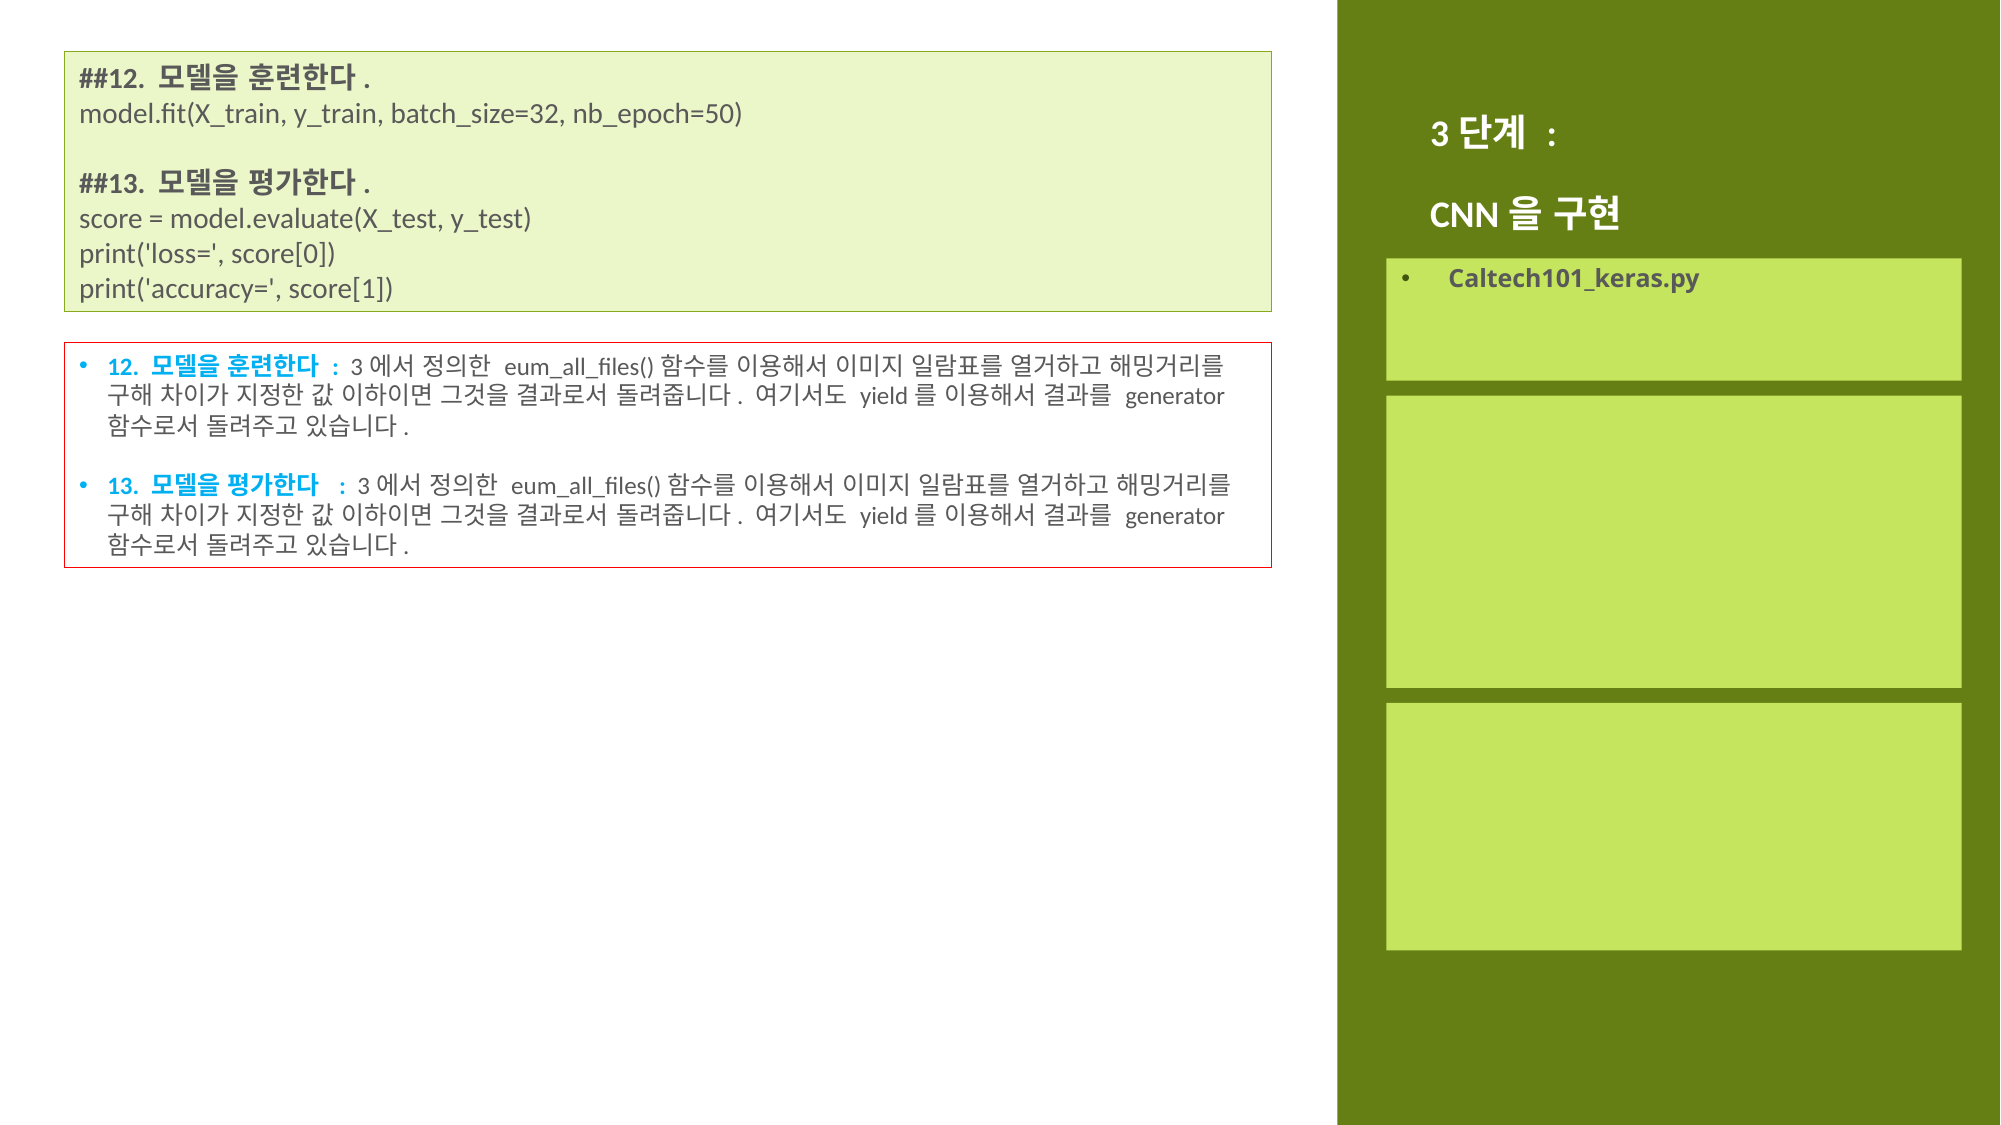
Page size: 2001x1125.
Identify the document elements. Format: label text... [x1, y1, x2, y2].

text_box [1386, 702, 1962, 951]
text_box ##12. 모델을 훈련한다. model.fit(X_train, y_train, batch_size=32, nb_epoch=50) ##13. 모델을 평가한다. score = model.evaluate(X_test, y_test) print('loss=', score[0]) print('accuracy=', score[1]) [64, 51, 1272, 312]
text_box [1386, 395, 1962, 688]
text_box 12. 모델을 훈련한다 : 3에서 정의한 eum_all_files()함수를 이용해서 이미지 일람표를 열거하고 해밍거리를 구해 차이가 지정한 값 이하이면 그것을 결과로서 돌려줍니다. 여기서도 yield를 이용해서 결과를 generator 함수로서 돌려주고 있습니다. 13. 모델을 평가한다 : 3에서 정의한 eum_all_files()함수를 이용해서 이미지 일람표를 열거하고 해밍거리를 구해 차이가 지정한 값 이하이면 그것을 결과로서 돌려줍니다. 여기서도 yield를 이용해서 결과를 generator 함수로서 돌려주고 있습니다. [64, 342, 1272, 568]
list Caltech101_keras.py [1386, 258, 1962, 381]
title 3단계 : CNN을 구현 [1415, 51, 1928, 244]
